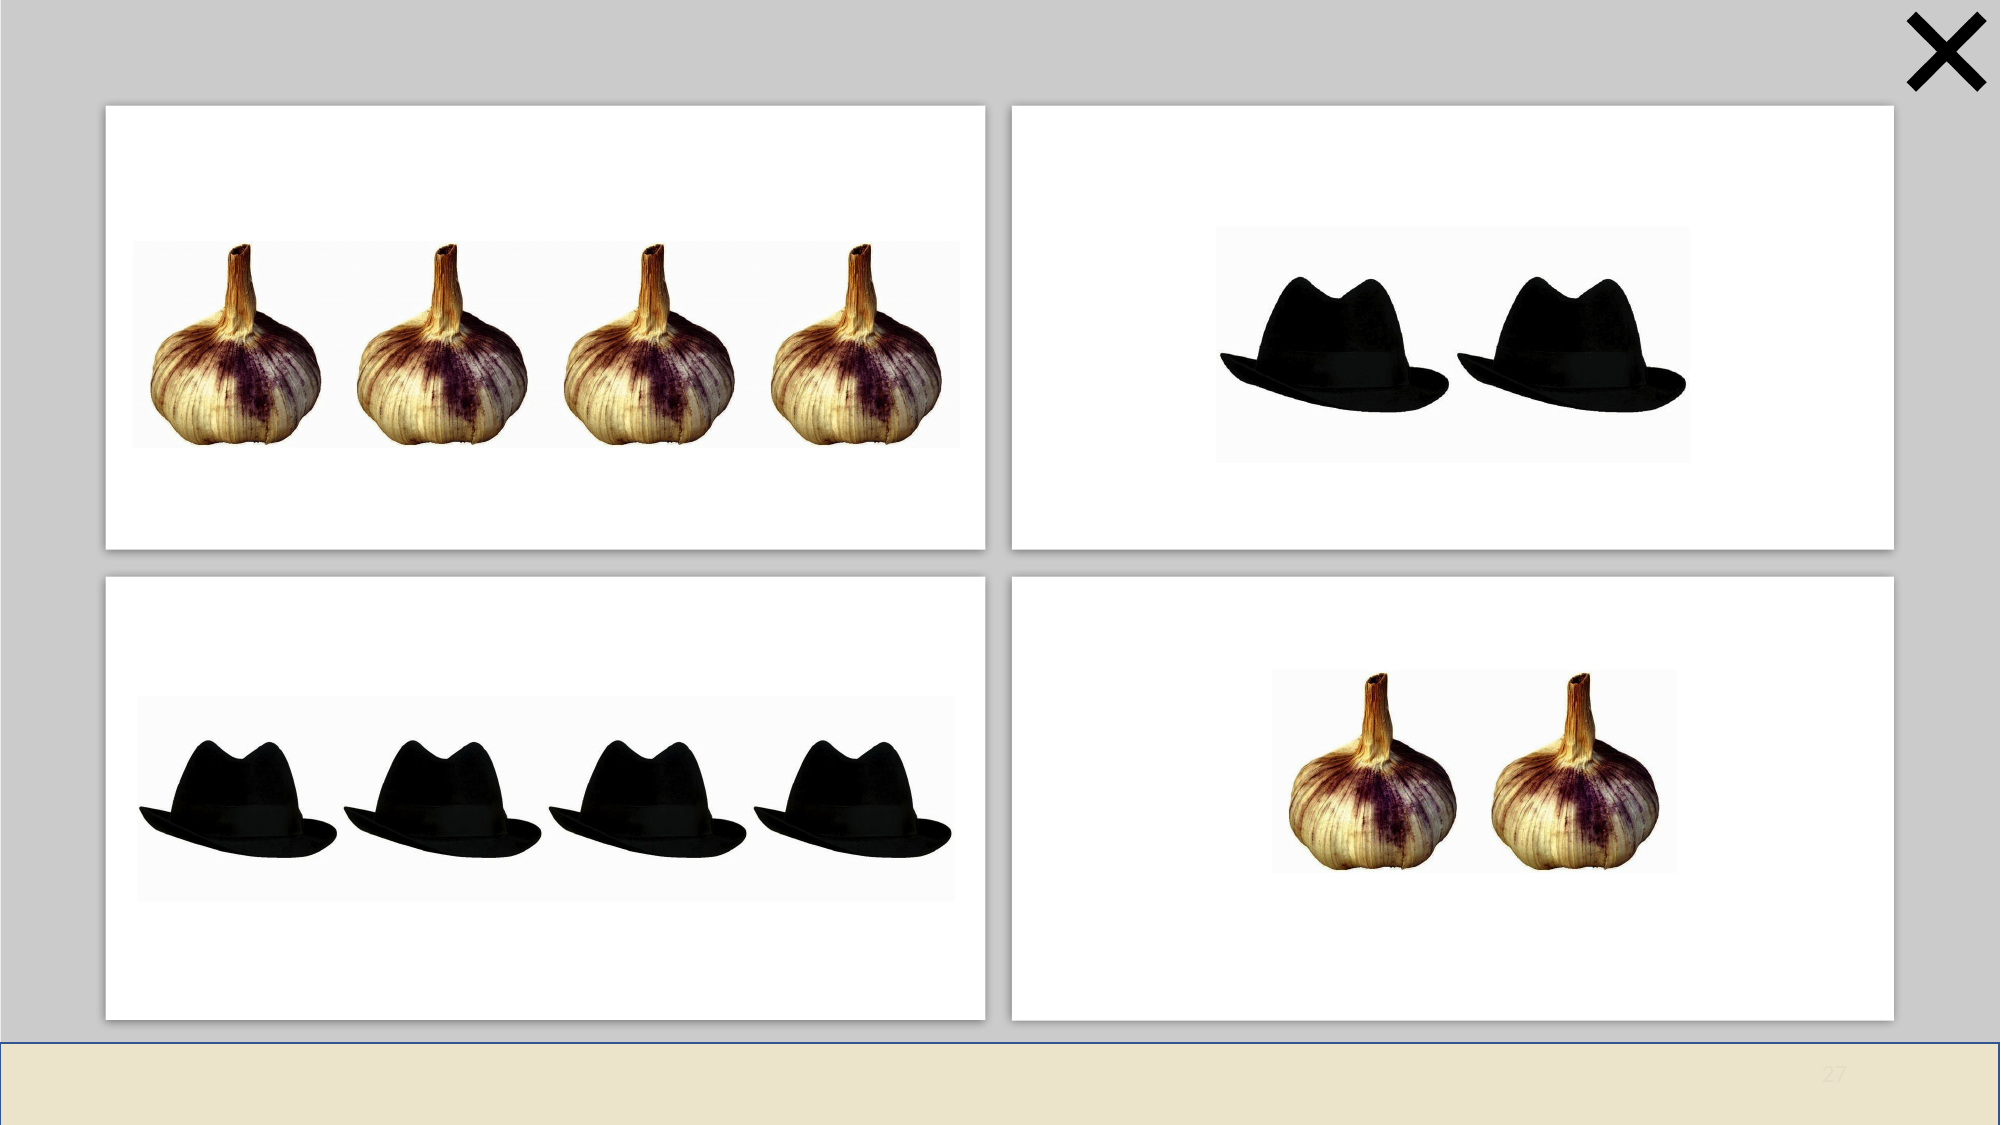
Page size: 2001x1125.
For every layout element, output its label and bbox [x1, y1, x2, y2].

text_box [0, 0, 2000, 1042]
text_box [104, 104, 986, 551]
picture [1892, 0, 2000, 106]
text_box [1011, 576, 1895, 1022]
picture [1216, 226, 1690, 463]
text_box [104, 576, 986, 1021]
text_box [1011, 104, 1895, 551]
picture [133, 241, 961, 448]
picture [137, 696, 957, 902]
text_box [0, 1042, 2000, 1125]
picture [1272, 670, 1678, 873]
